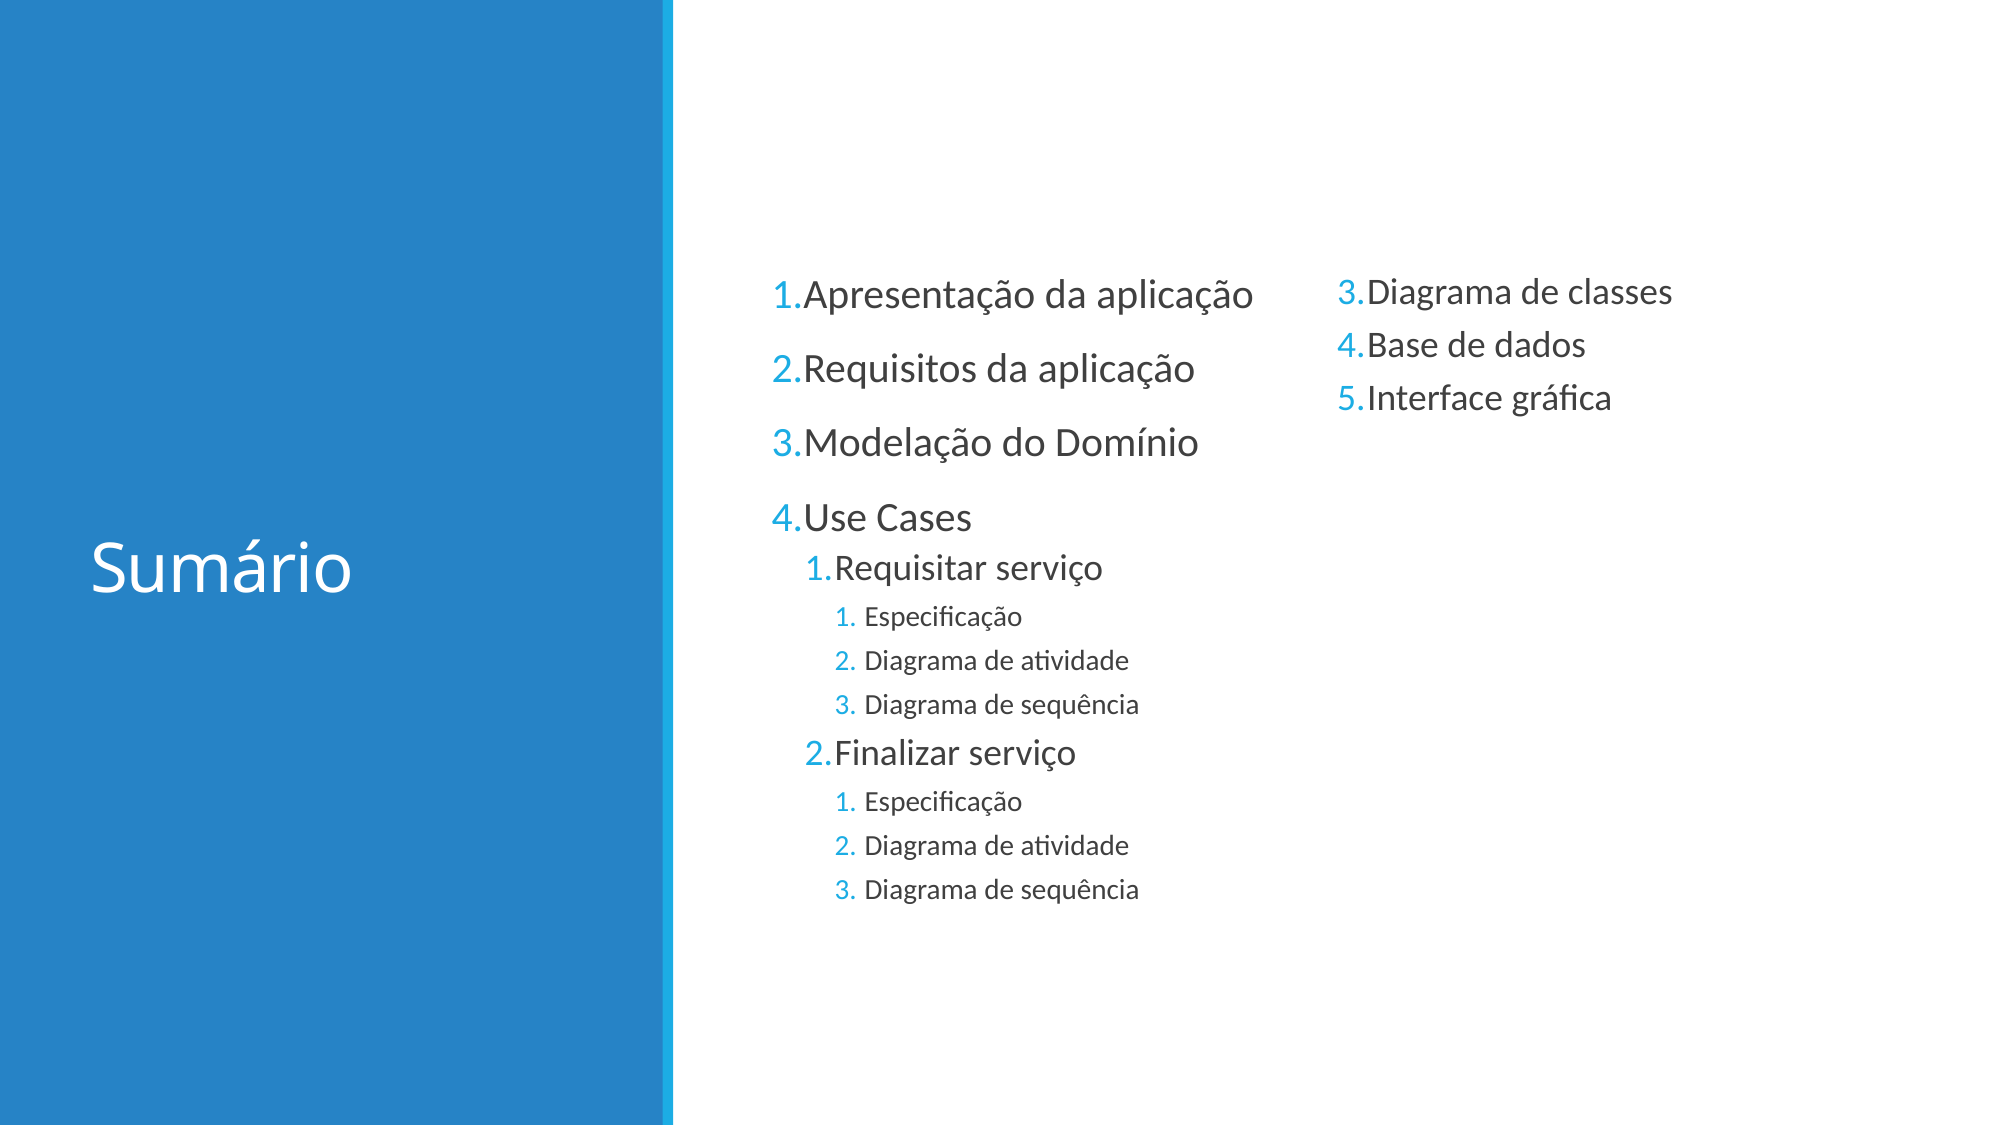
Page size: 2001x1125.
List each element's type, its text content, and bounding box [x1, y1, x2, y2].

list Apresentação da aplicação Requisitos da aplicação Modelação do Domínio Use Cases Requisitar serviço Especificação Diagrama de atividade Diagrama de sequência Finalizar serviço Especificação Diagrama de atividade Diagrama de sequência Diagrama de classes Base de dados Interface gráfica [771, 264, 1837, 915]
title Sumário [75, 97, 600, 1045]
